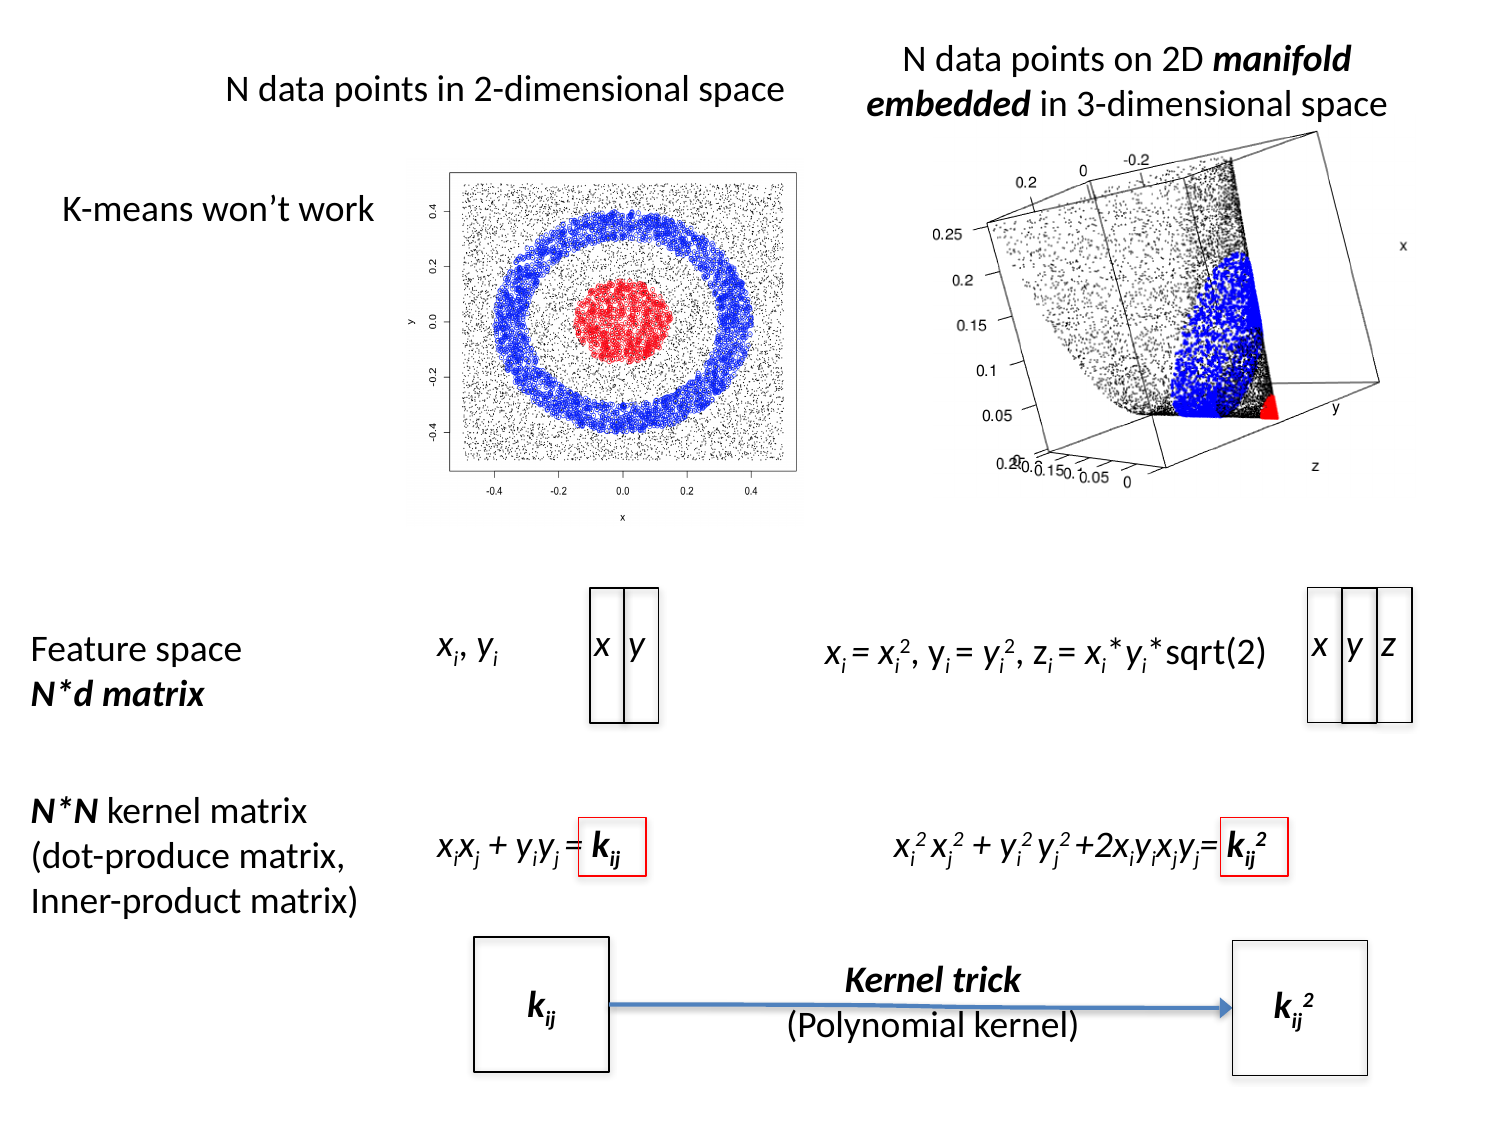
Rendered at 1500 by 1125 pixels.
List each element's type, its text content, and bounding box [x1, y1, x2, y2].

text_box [608, 812, 1368, 1076]
text_box K-means won’t work [47, 176, 401, 237]
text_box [803, 26, 1416, 724]
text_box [15, 778, 648, 1073]
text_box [15, 587, 659, 724]
picture [406, 157, 803, 528]
text_box N data points in 2-dimensional space [210, 56, 798, 117]
